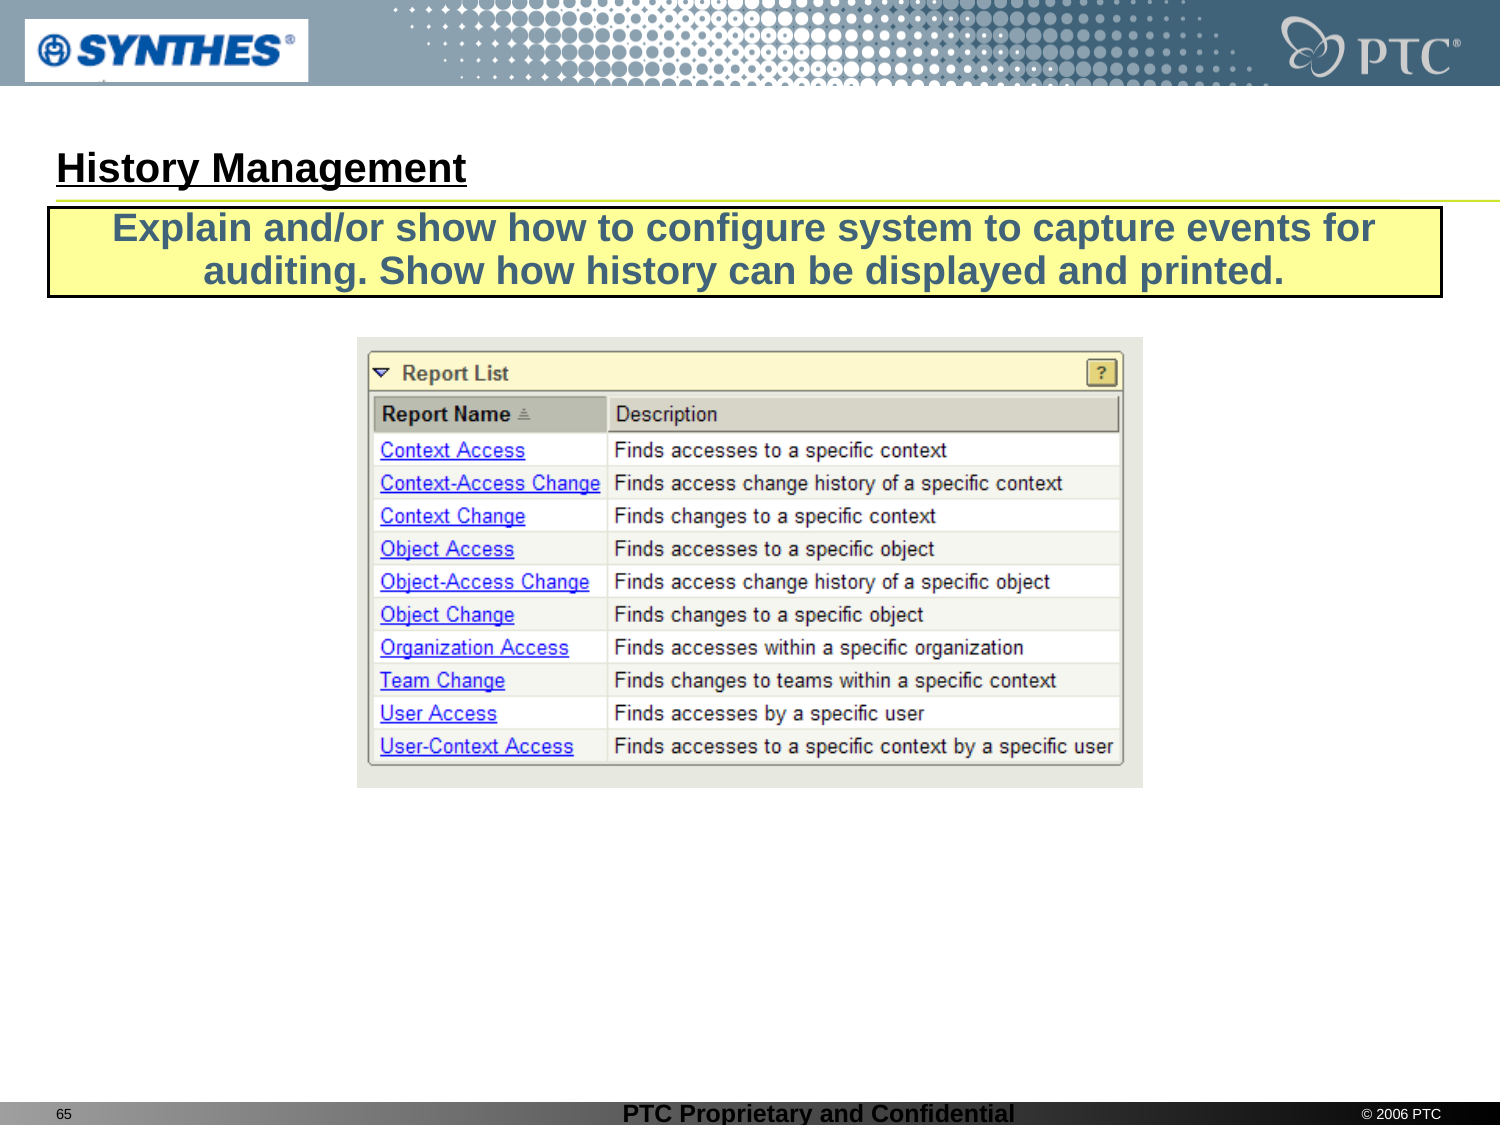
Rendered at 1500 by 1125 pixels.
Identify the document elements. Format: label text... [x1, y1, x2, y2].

slide_number 65 [55, 1104, 130, 1123]
footer © 2006 PTC [1345, 1104, 1442, 1123]
text_box Explain and/or show how to configure system to capture events for auditing. Show how history can be displayed and printed. [48, 207, 1442, 297]
title History Management [55, 127, 1442, 191]
picture [356, 337, 1144, 788]
picture [0, 0, 1500, 86]
